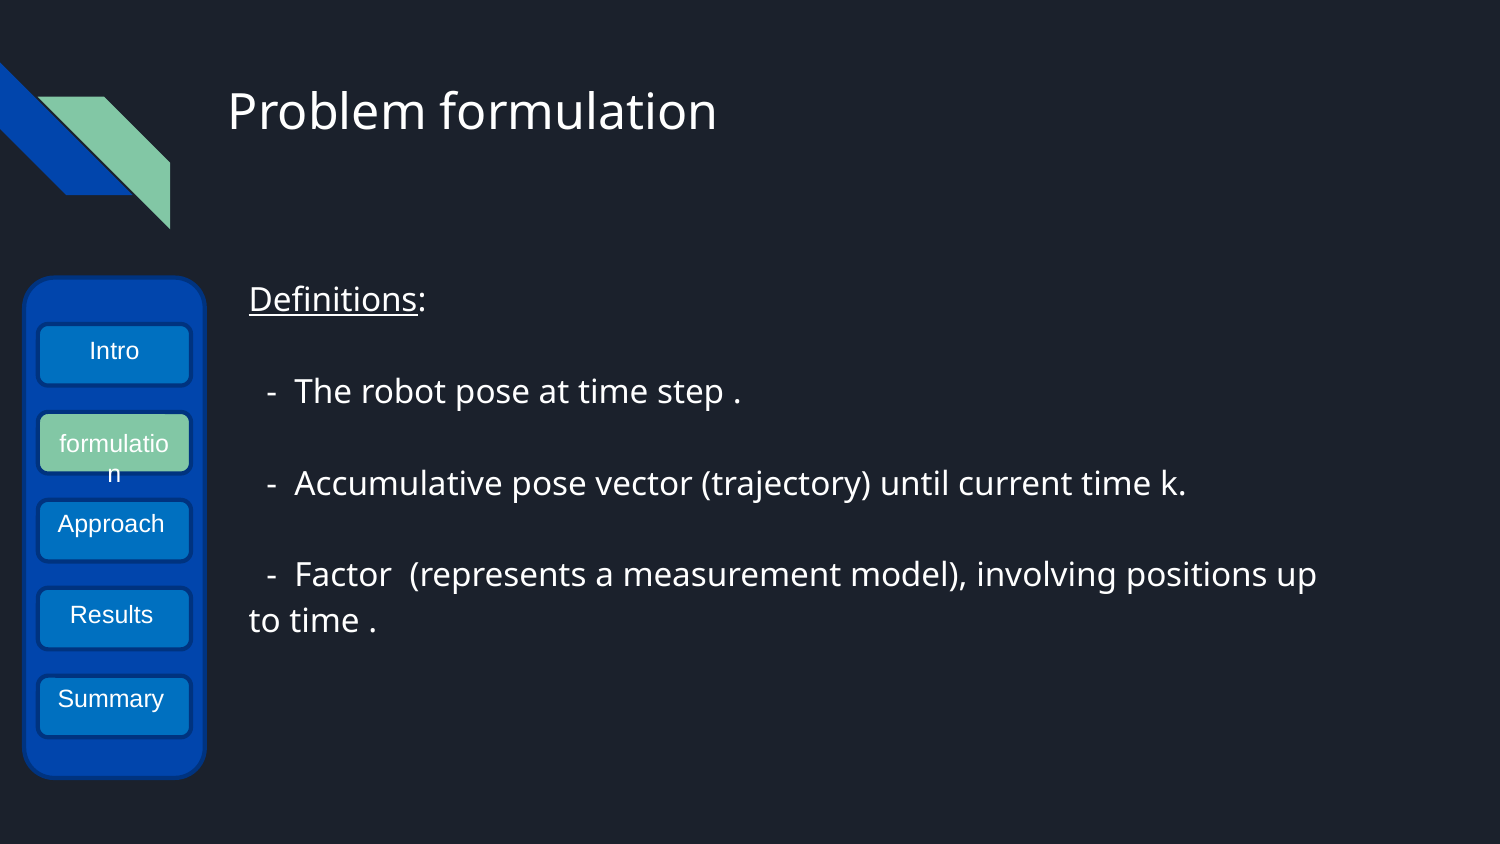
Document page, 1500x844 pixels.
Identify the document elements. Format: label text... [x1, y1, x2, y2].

title Problem formulation [212, 64, 1368, 215]
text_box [23, 277, 206, 779]
